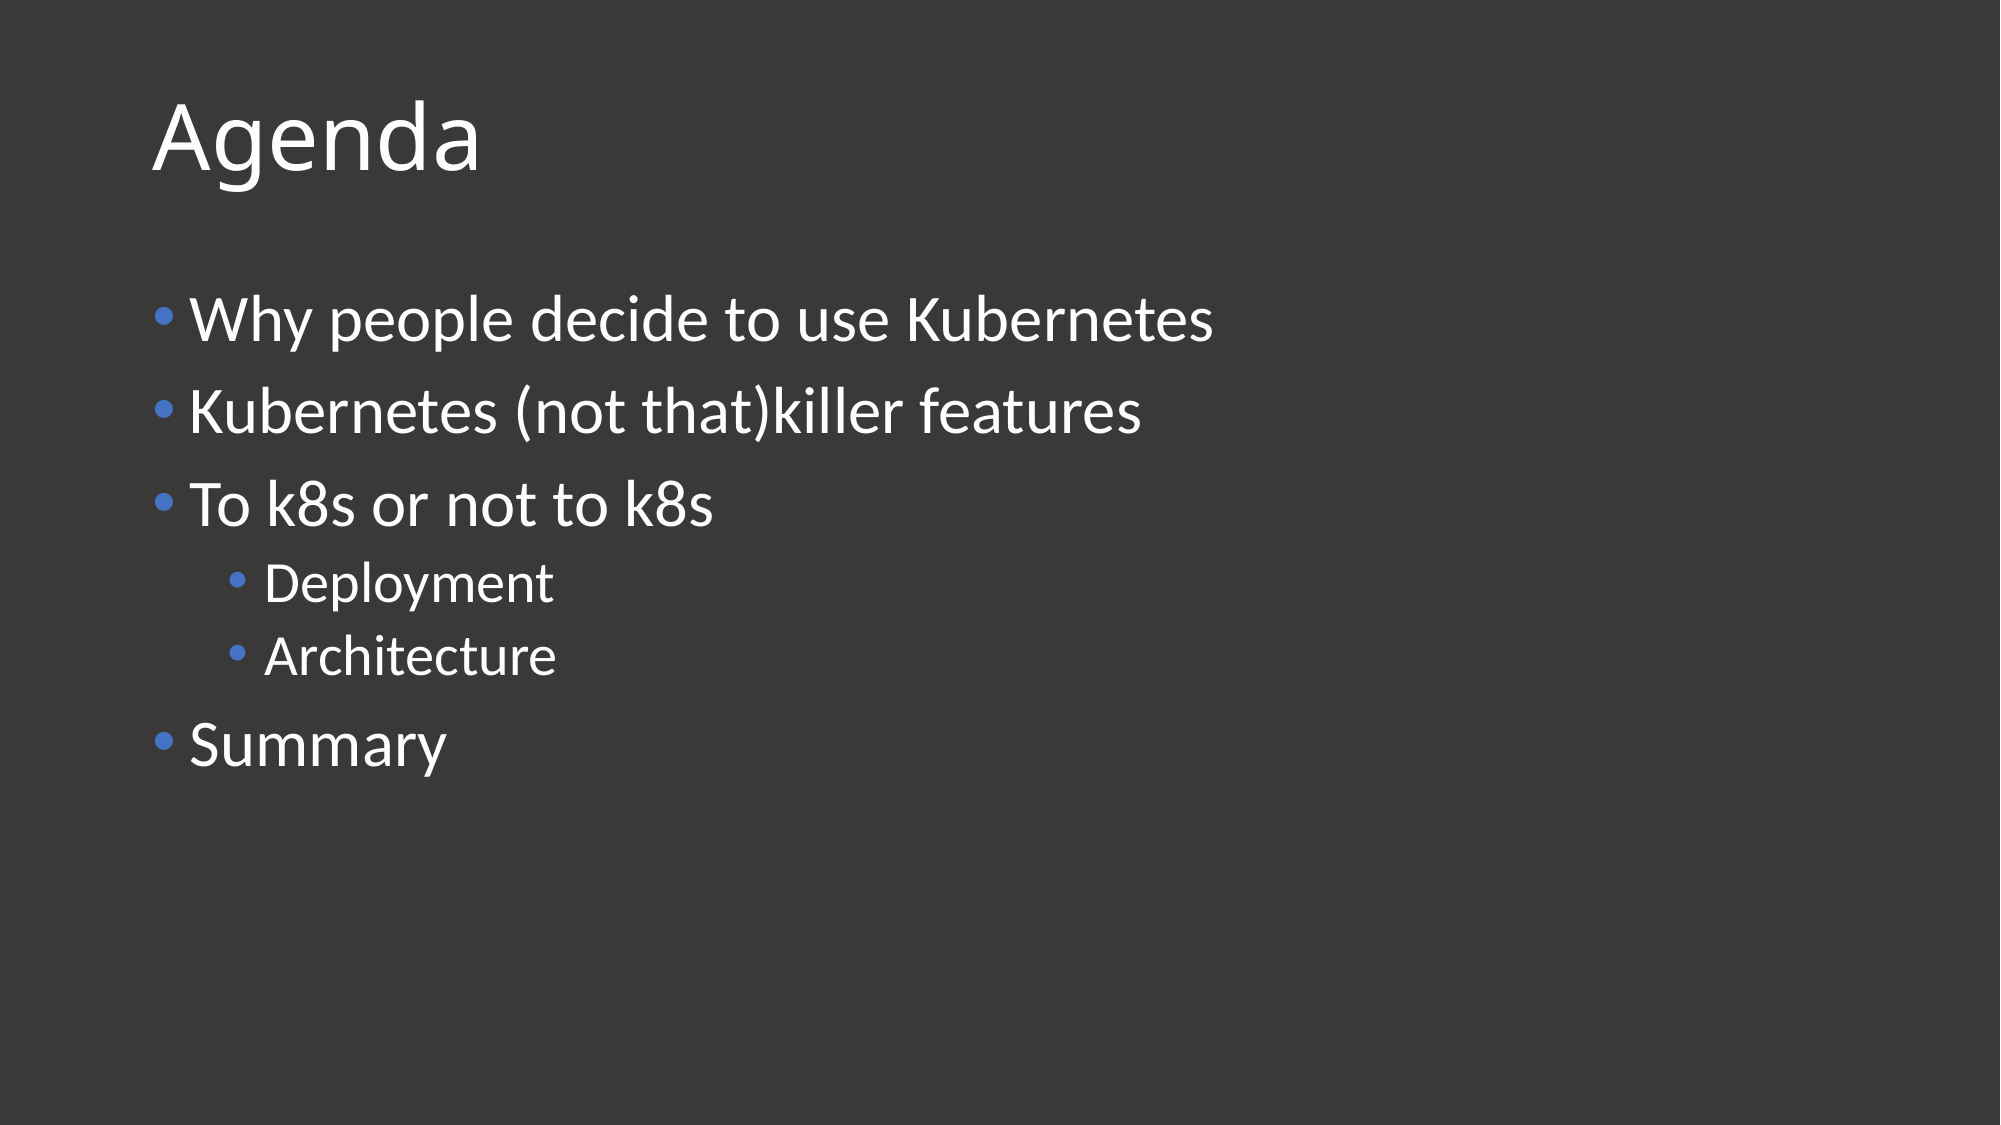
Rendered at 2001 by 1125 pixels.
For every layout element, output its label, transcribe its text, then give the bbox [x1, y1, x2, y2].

title Agenda [137, 82, 1863, 199]
list Why people decide to use Kubernetes Kubernetes (not that)killer features To k8s or not to k8s Deployment Architecture Summary [137, 276, 1863, 985]
